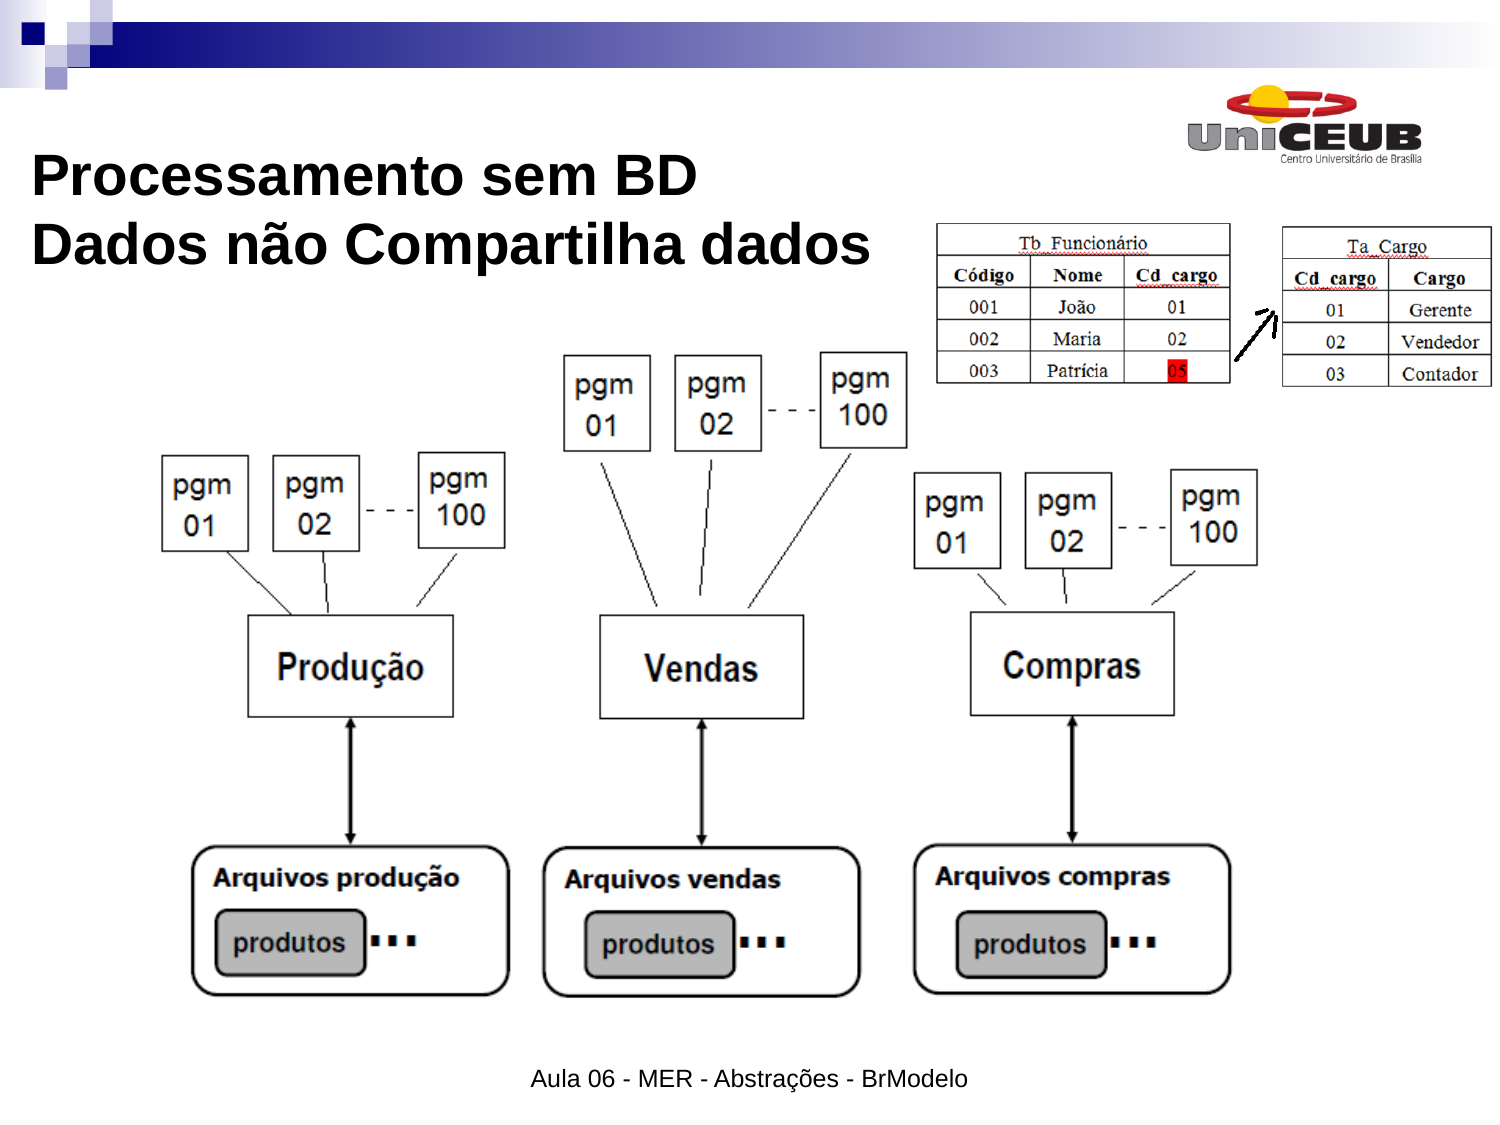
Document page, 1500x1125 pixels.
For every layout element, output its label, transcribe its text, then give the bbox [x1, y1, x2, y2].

picture [1185, 83, 1423, 165]
footer Aula 06 - MER - Abstrações - BrModelo [512, 1025, 988, 1100]
text_box Processamento sem BD Dados não Compartilha dados [0, 175, 1459, 238]
picture [146, 212, 1500, 1009]
